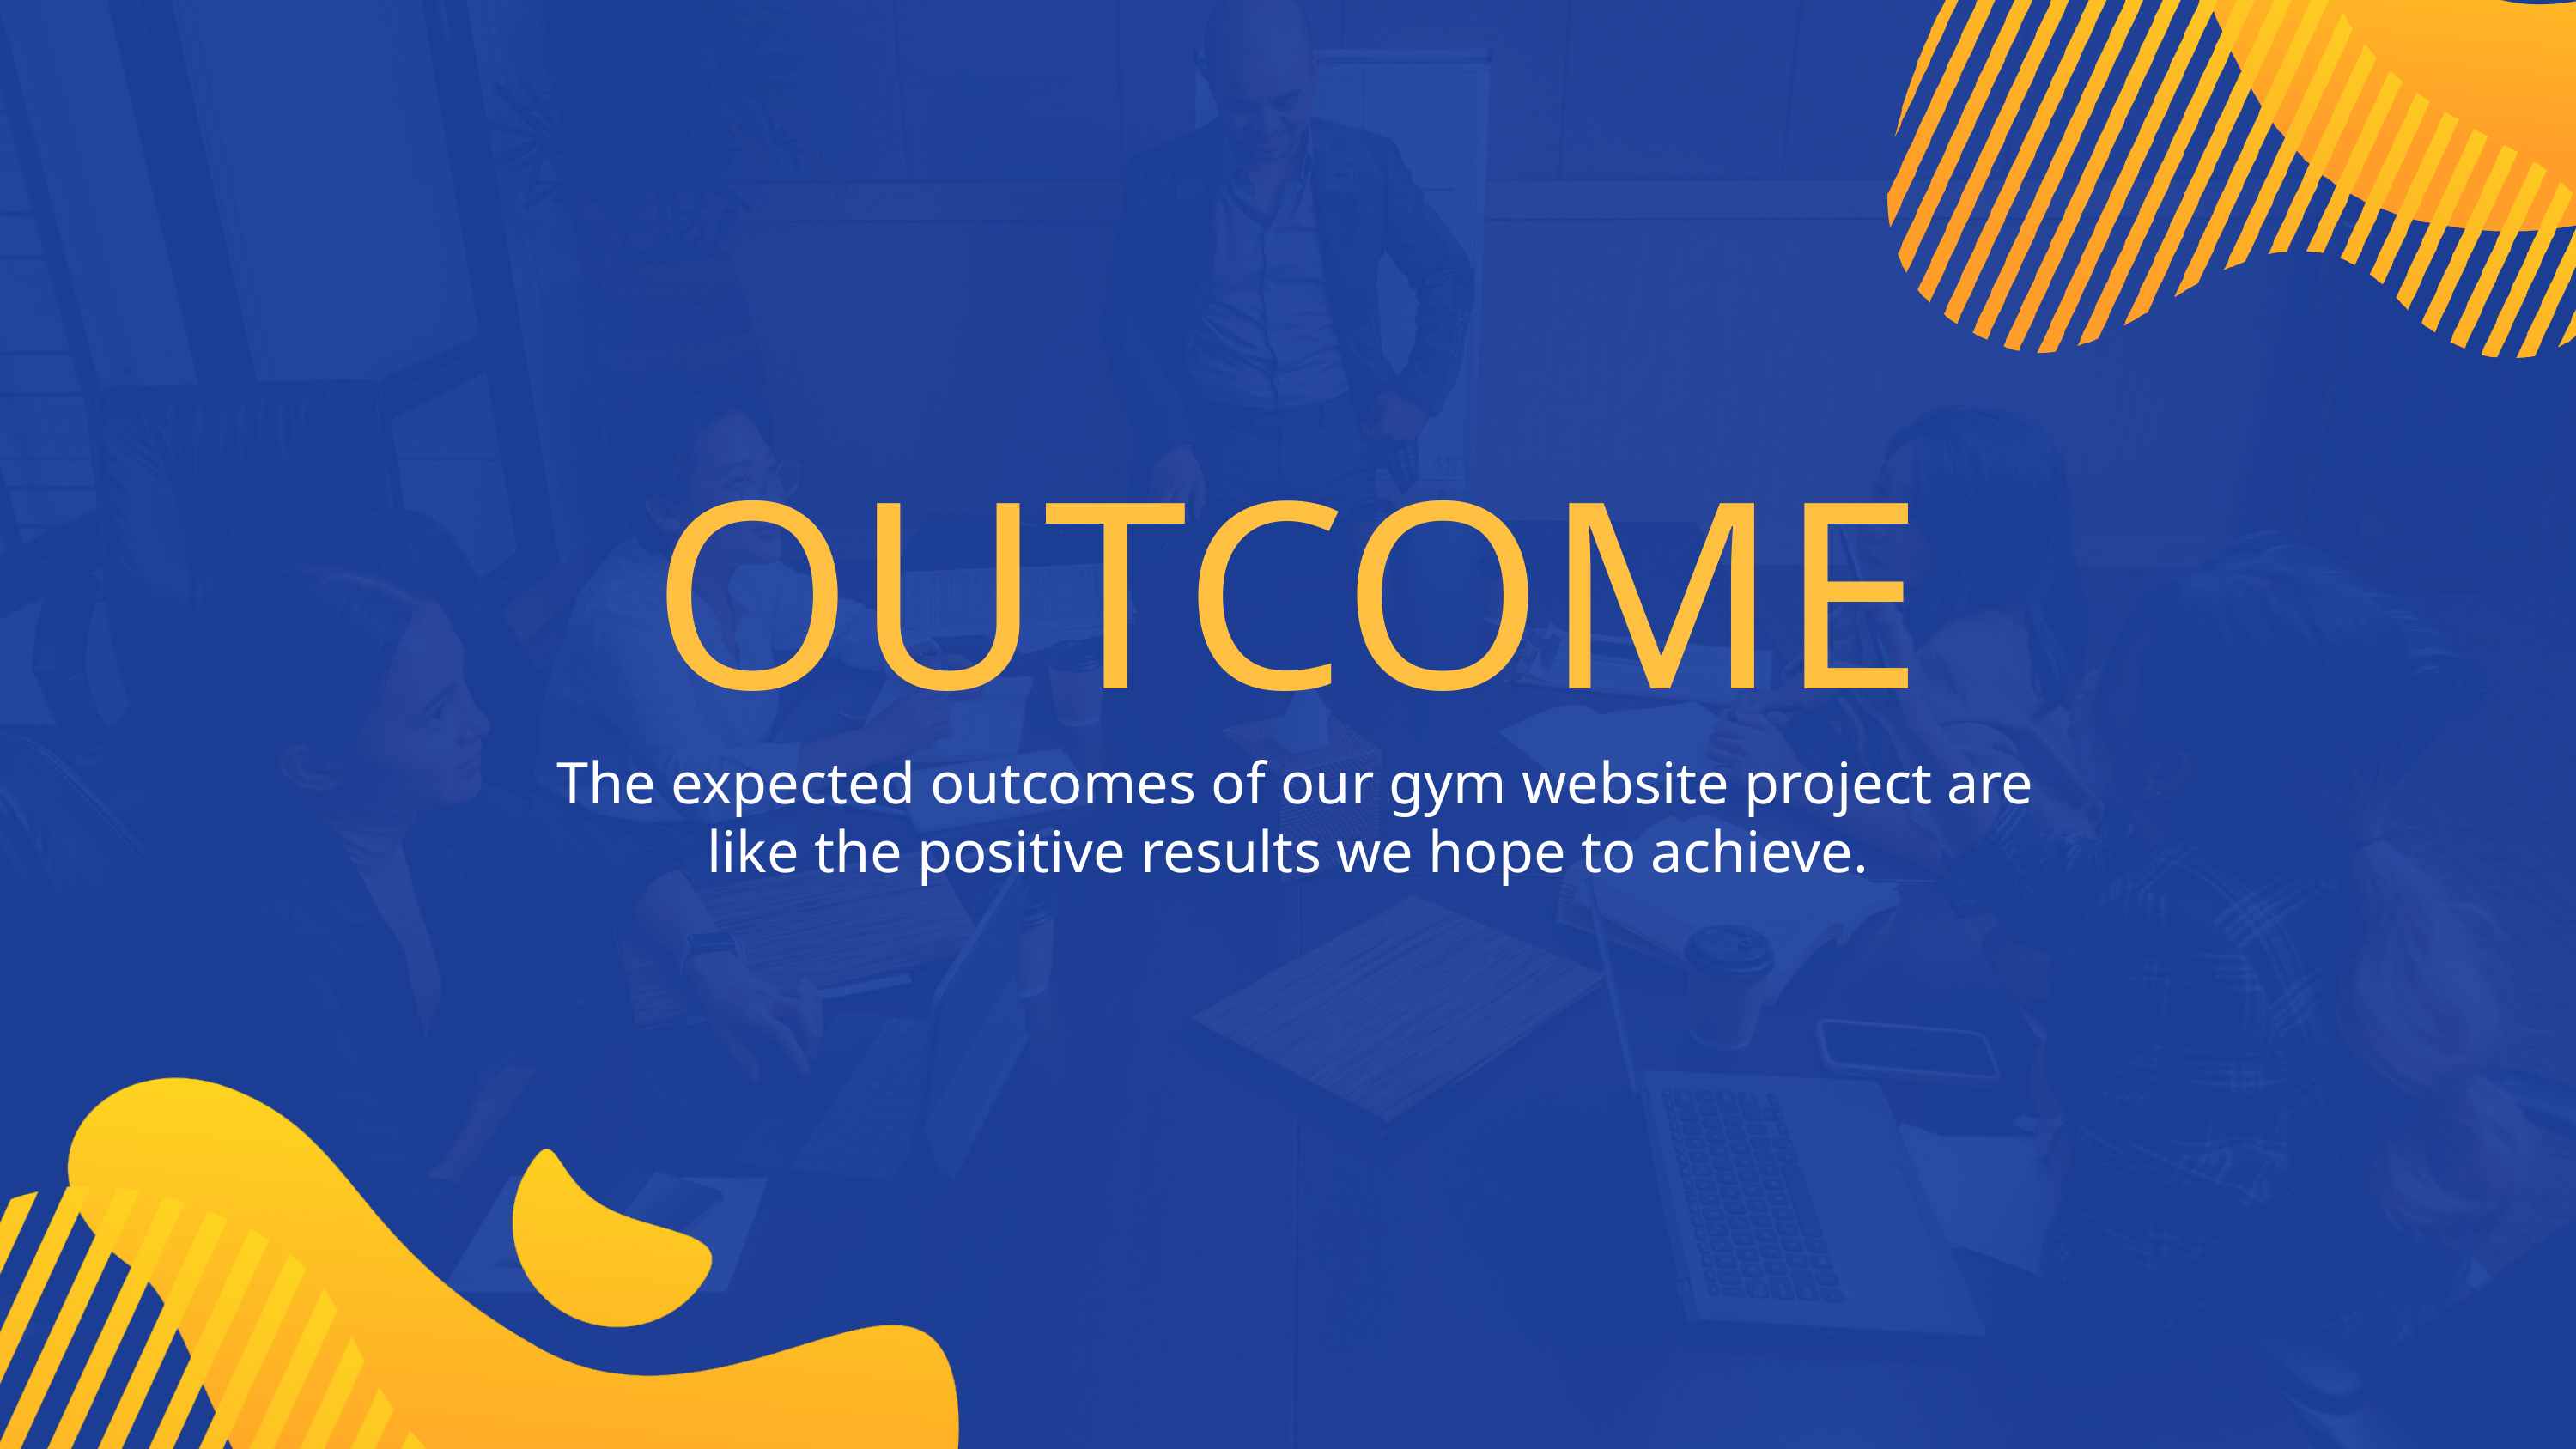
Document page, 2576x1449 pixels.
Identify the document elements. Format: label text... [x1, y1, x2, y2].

text_box The expected outcomes of our gym website project are like the positive results we hope to achieve. [529, 746, 2047, 884]
text_box [0, 0, 2576, 1449]
text_box [1886, 0, 2576, 358]
text_box OUTCOME [339, 481, 2237, 742]
text_box [0, 1039, 976, 1449]
